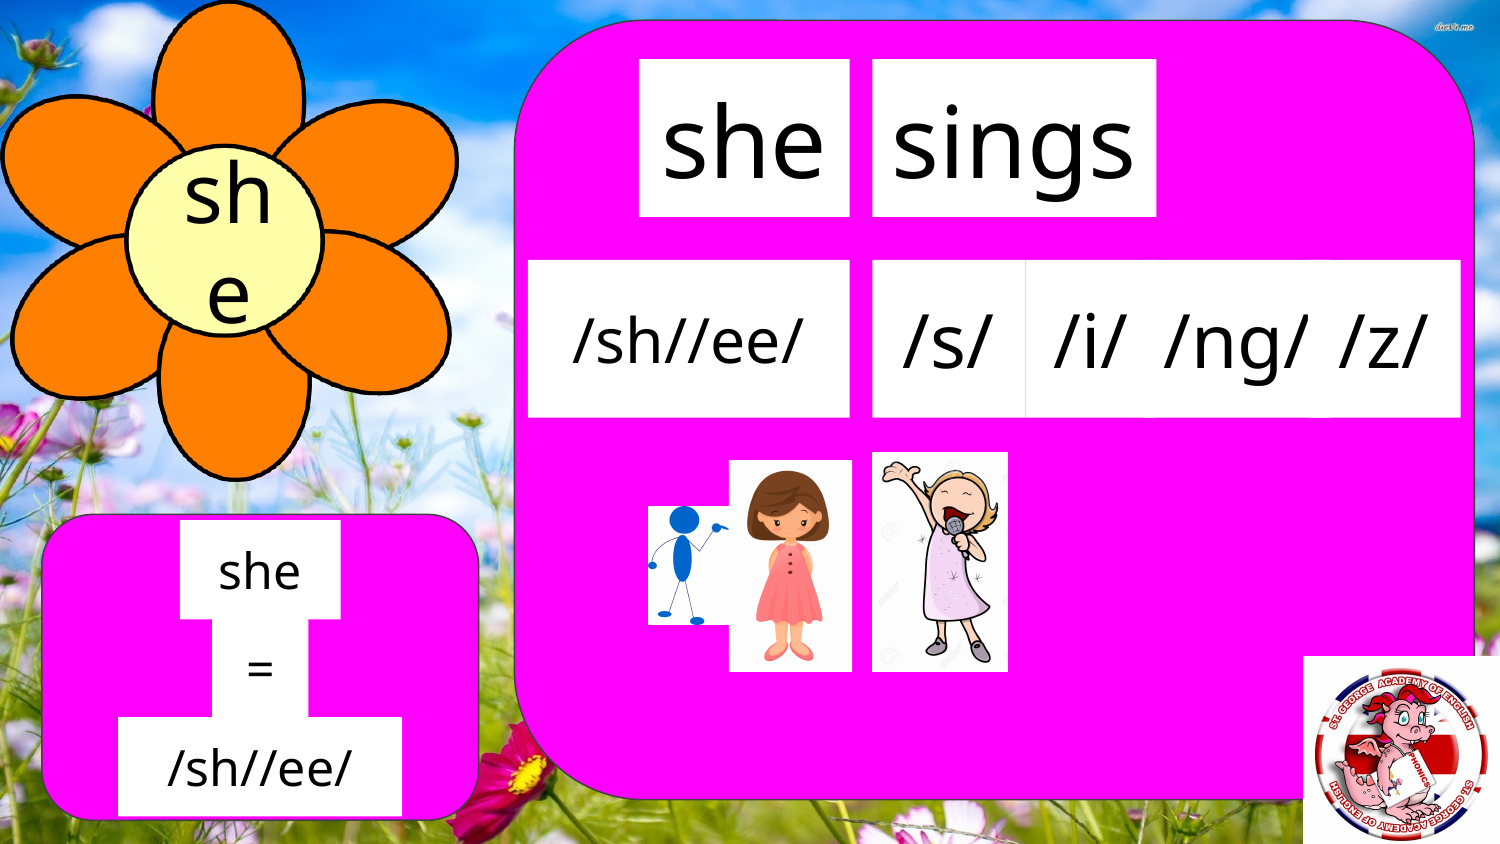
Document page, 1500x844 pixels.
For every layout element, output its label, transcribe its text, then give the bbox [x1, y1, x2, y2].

picture [0, 0, 1500, 844]
text_box /s/ [872, 259, 1025, 418]
text_box /sh//ee/ [527, 259, 850, 418]
text_box sings [872, 59, 1157, 217]
text_box [514, 20, 1475, 800]
text_box /ng/ [1144, 259, 1307, 418]
text_box /sh//ee/ [118, 717, 403, 817]
text_box /i/ [1025, 259, 1144, 418]
text_box [41, 514, 479, 821]
text_box she [179, 520, 341, 620]
text_box /z/ [1307, 259, 1461, 418]
text_box she [638, 59, 850, 217]
text_box = [212, 617, 309, 717]
